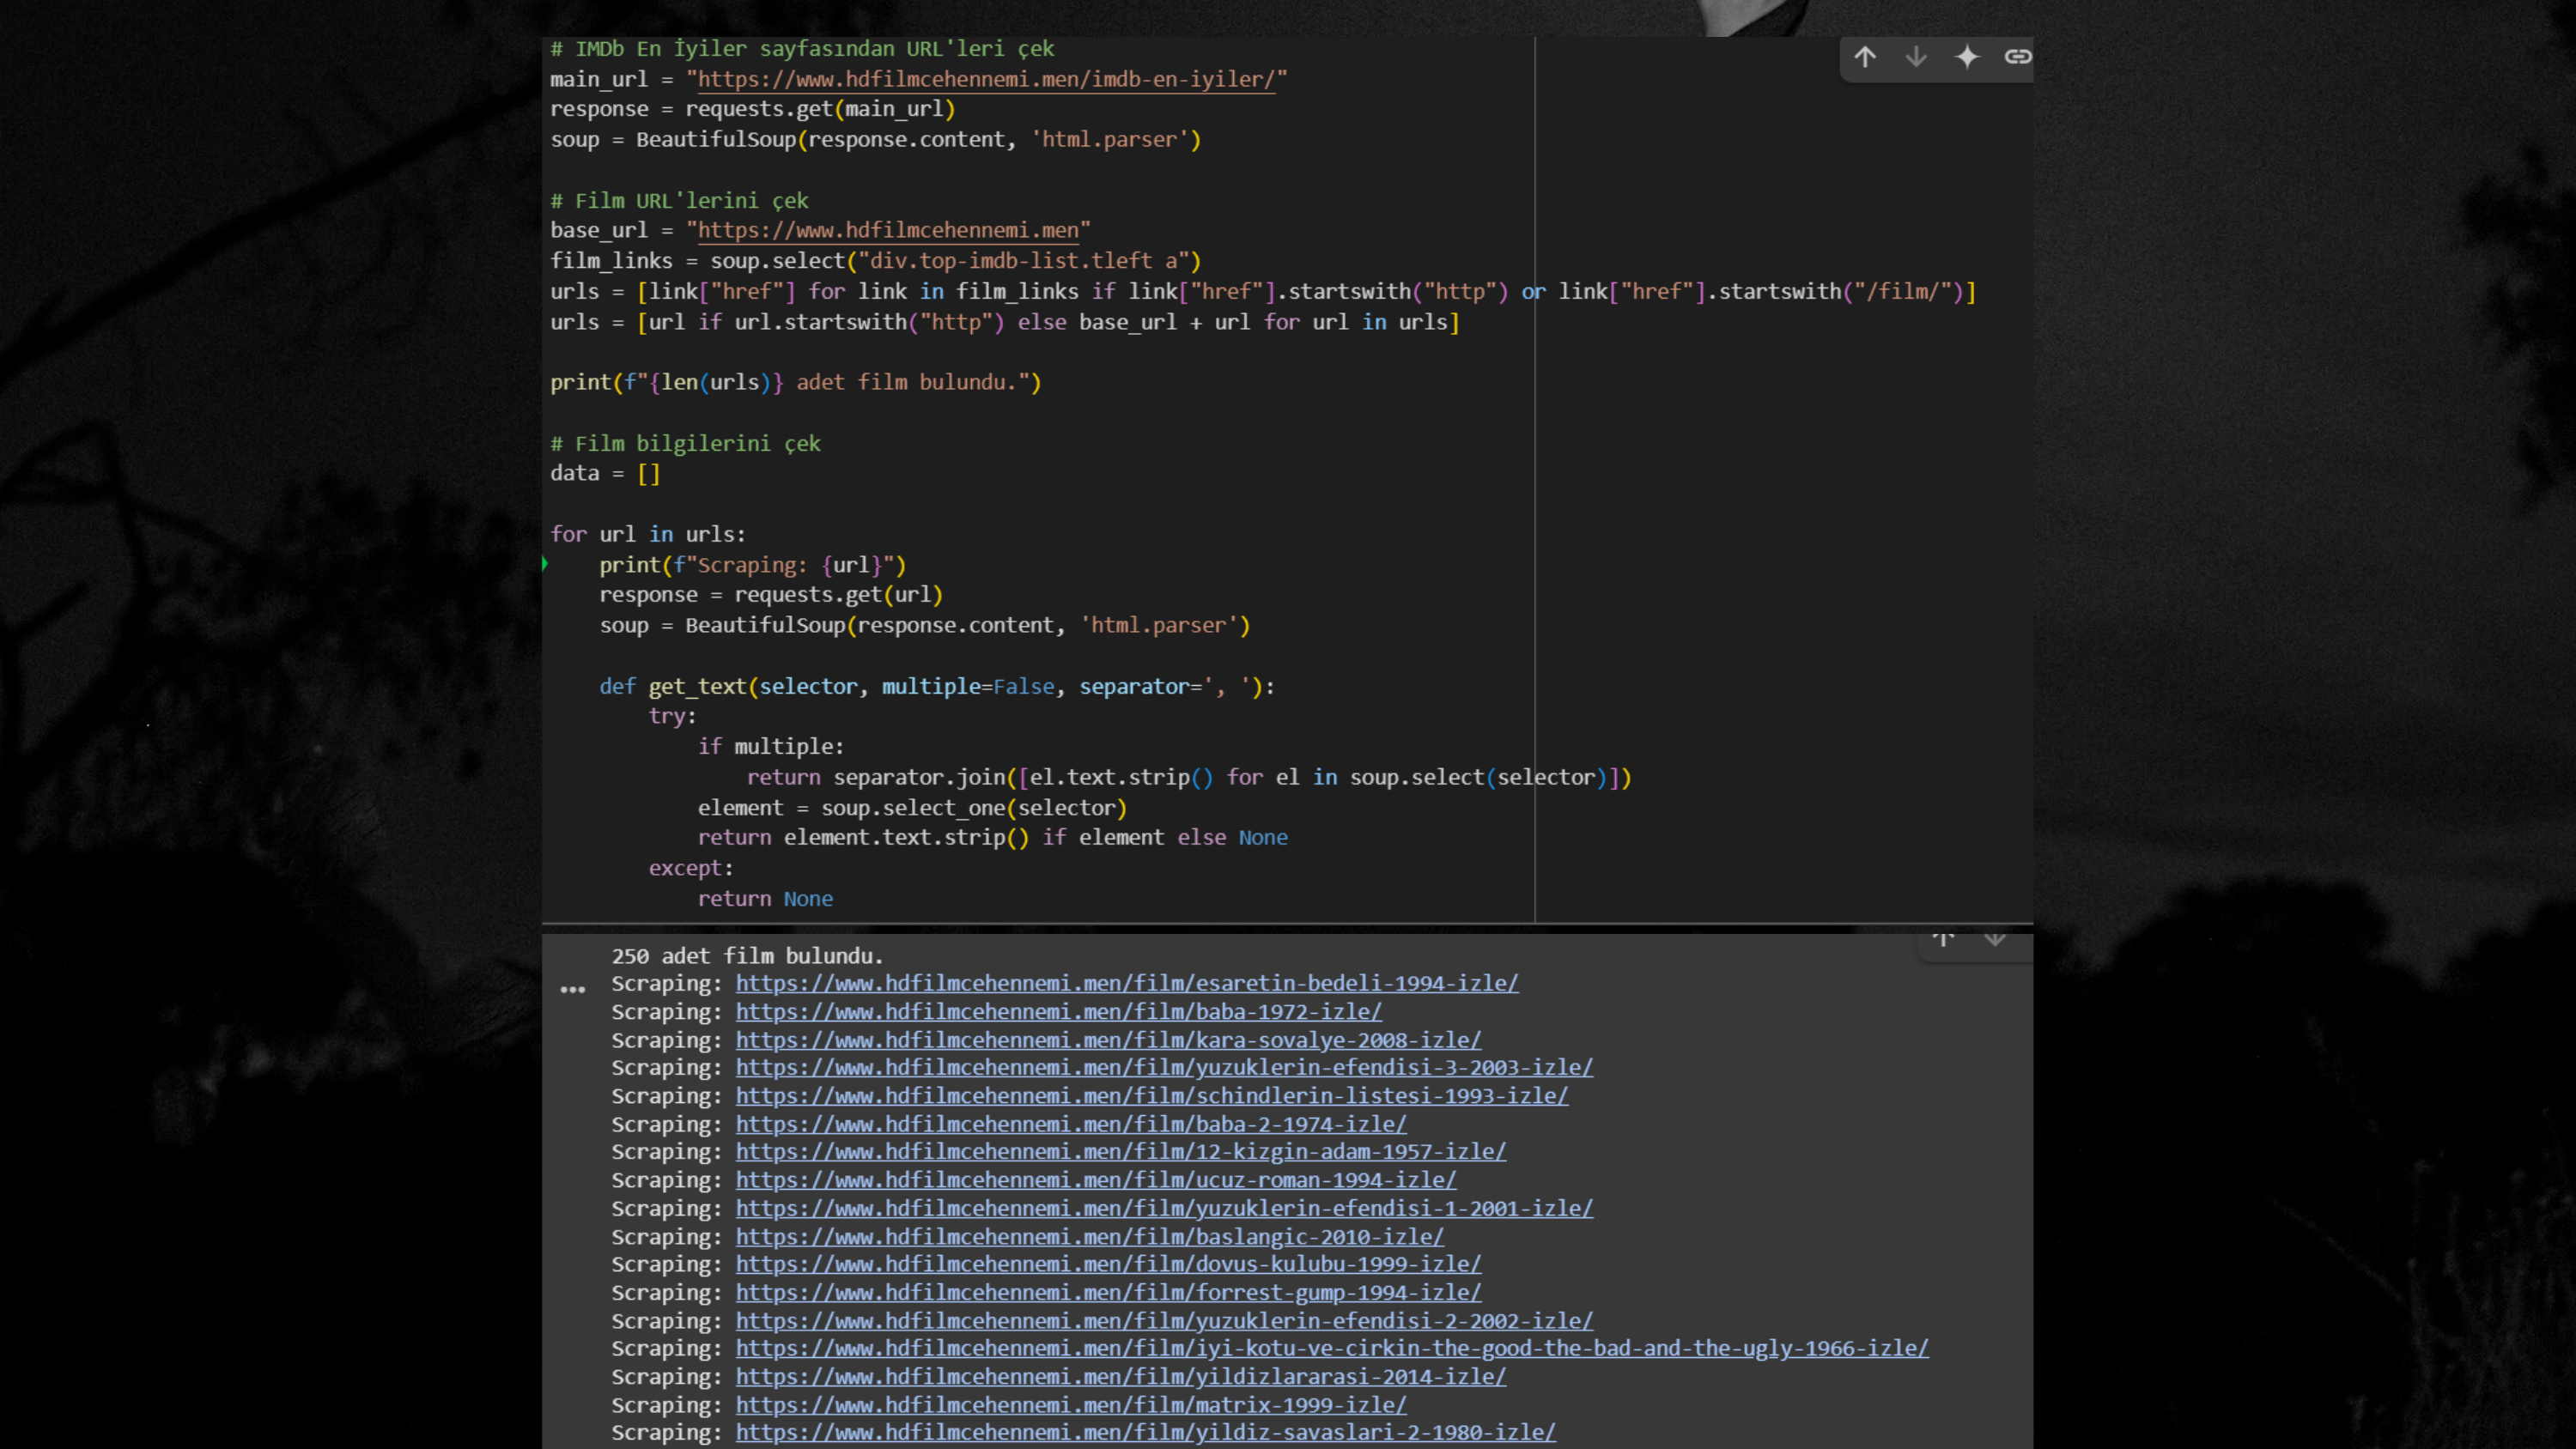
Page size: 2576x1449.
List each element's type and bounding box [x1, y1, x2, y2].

text_box [0, 0, 2576, 1449]
text_box [542, 934, 2034, 1449]
text_box [542, 37, 2034, 925]
